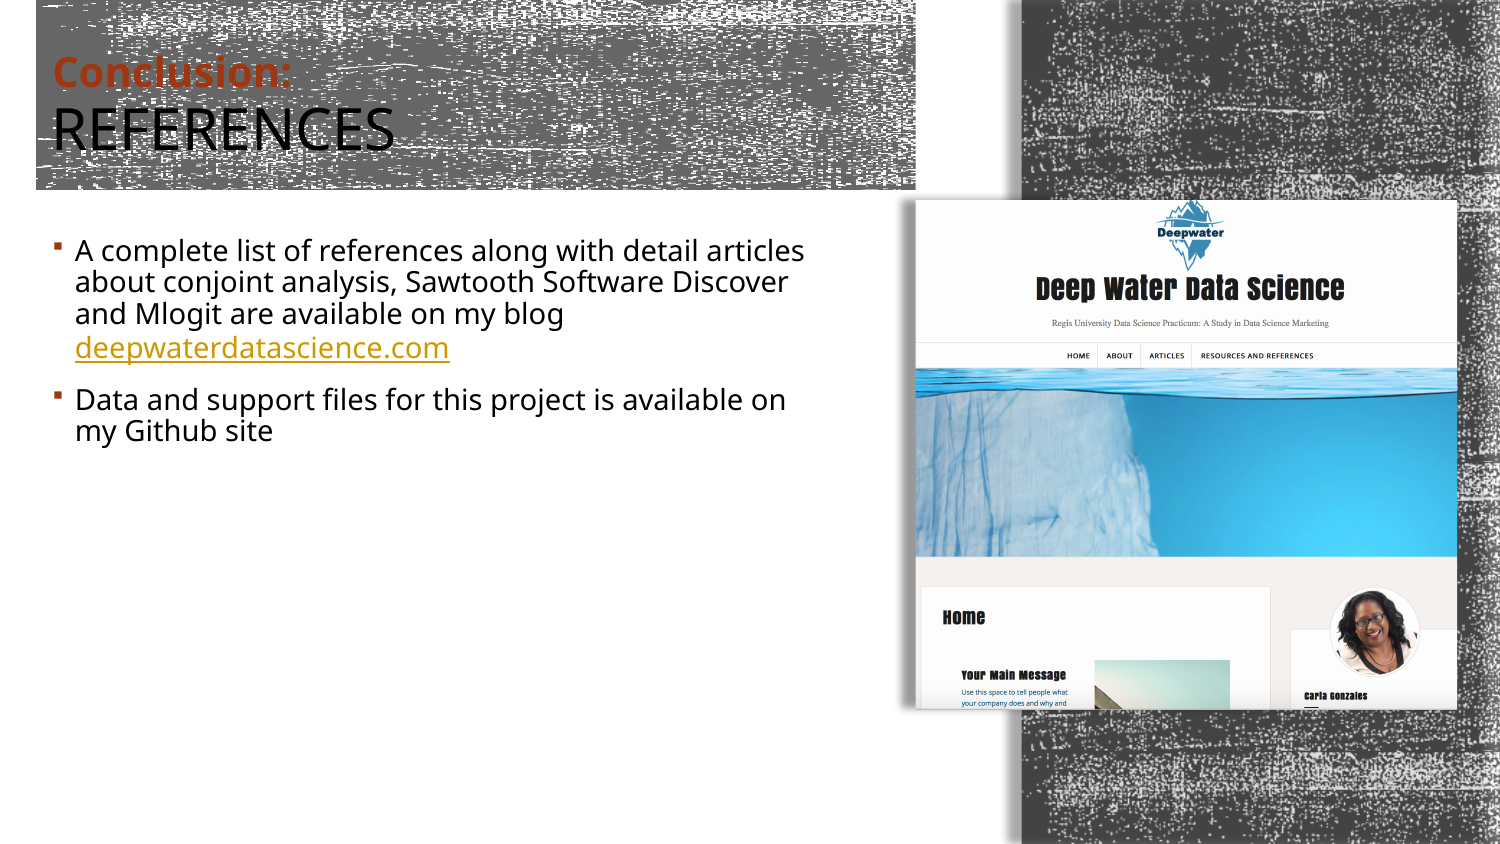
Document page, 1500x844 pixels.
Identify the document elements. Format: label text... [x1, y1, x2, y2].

picture [915, 200, 1458, 710]
title References [36, 77, 878, 171]
list A complete list of references along with detail articles about conjoint analysis, Sawtooth Software Discover and Mlogit are available on my blog deepwaterdatascience.com Data and support files for this project is available on my Github site [37, 228, 828, 773]
list Conclusion: [37, 34, 450, 114]
